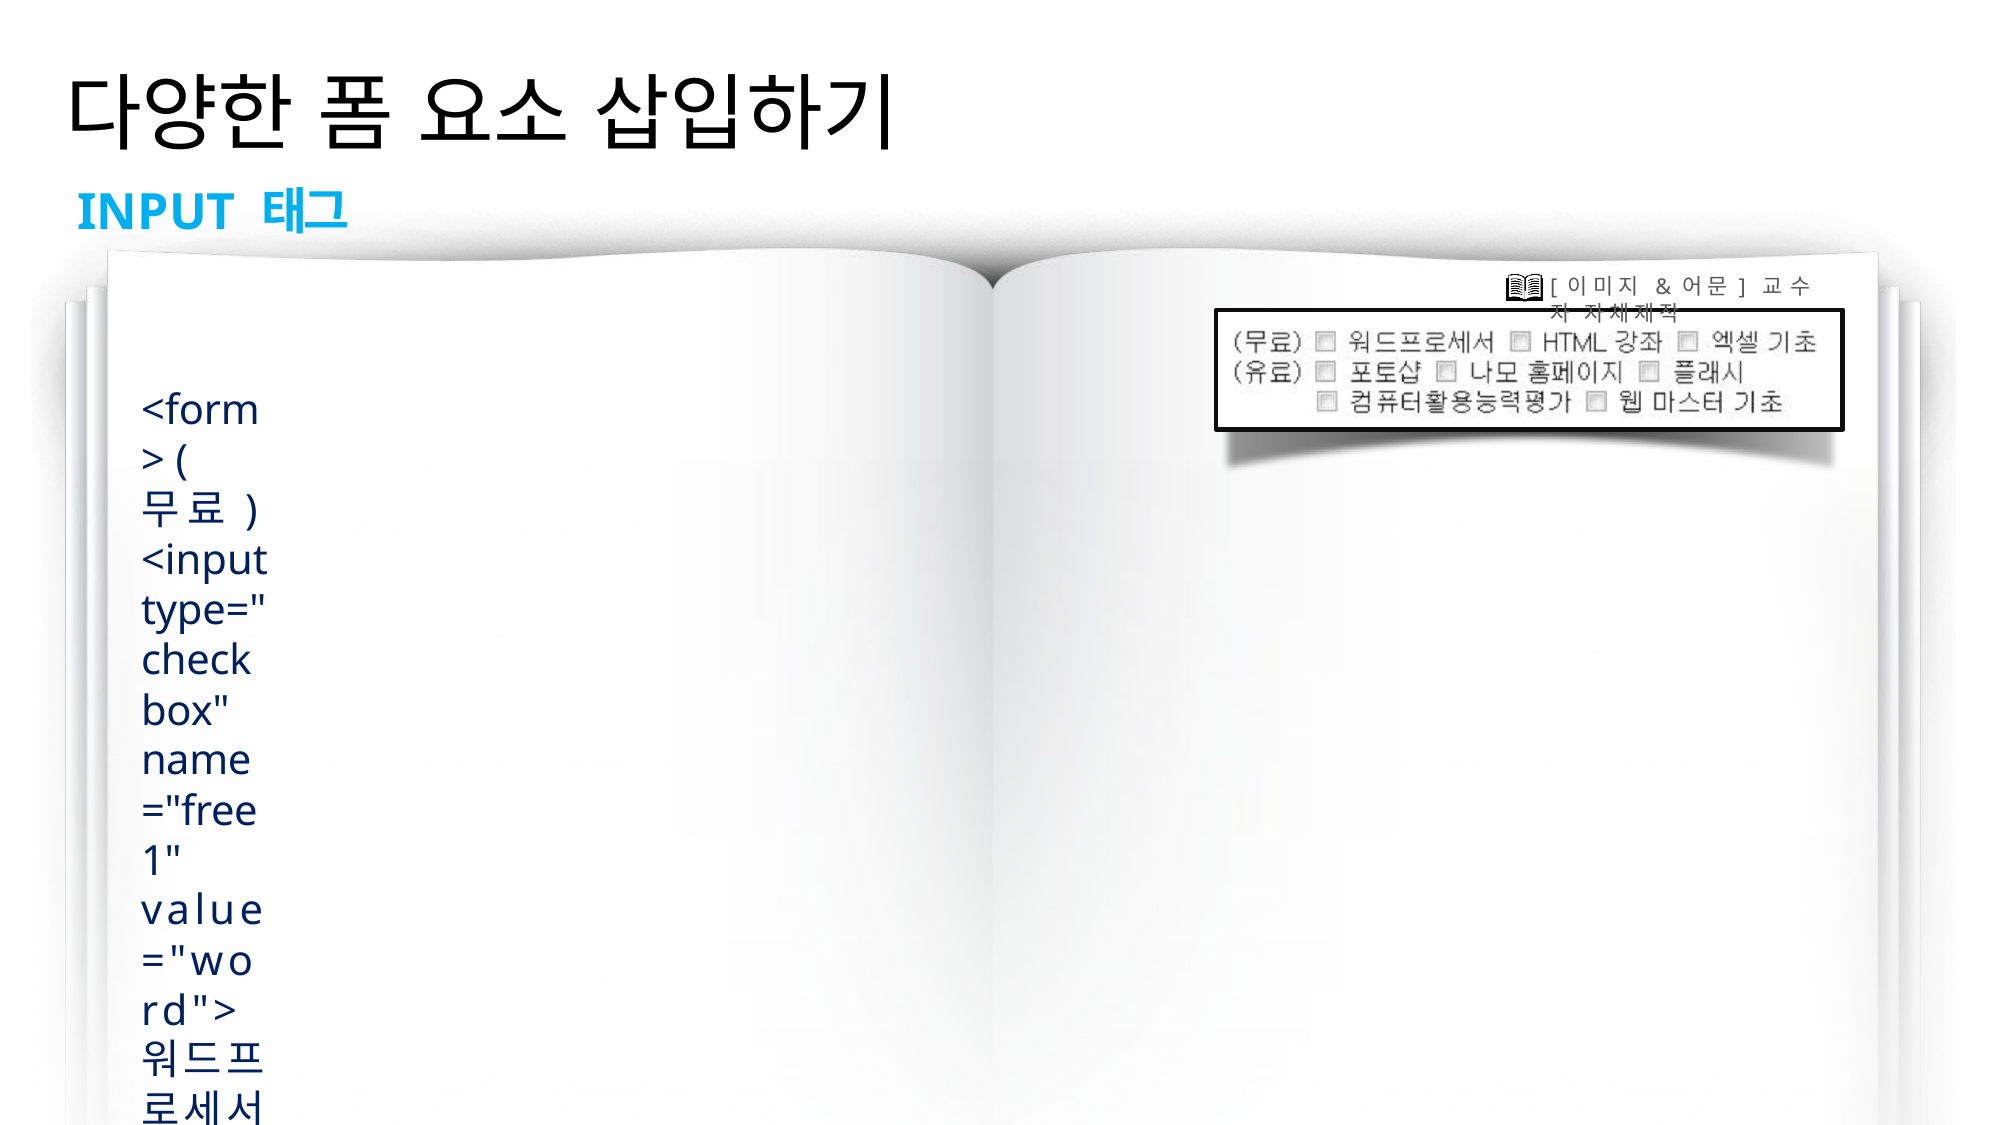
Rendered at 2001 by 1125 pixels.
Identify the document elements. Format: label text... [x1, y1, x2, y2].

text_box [1213, 307, 1846, 474]
text_box 다양한 폼 요소 삽입하기 [50, 52, 1057, 128]
picture [30, 128, 1956, 1125]
